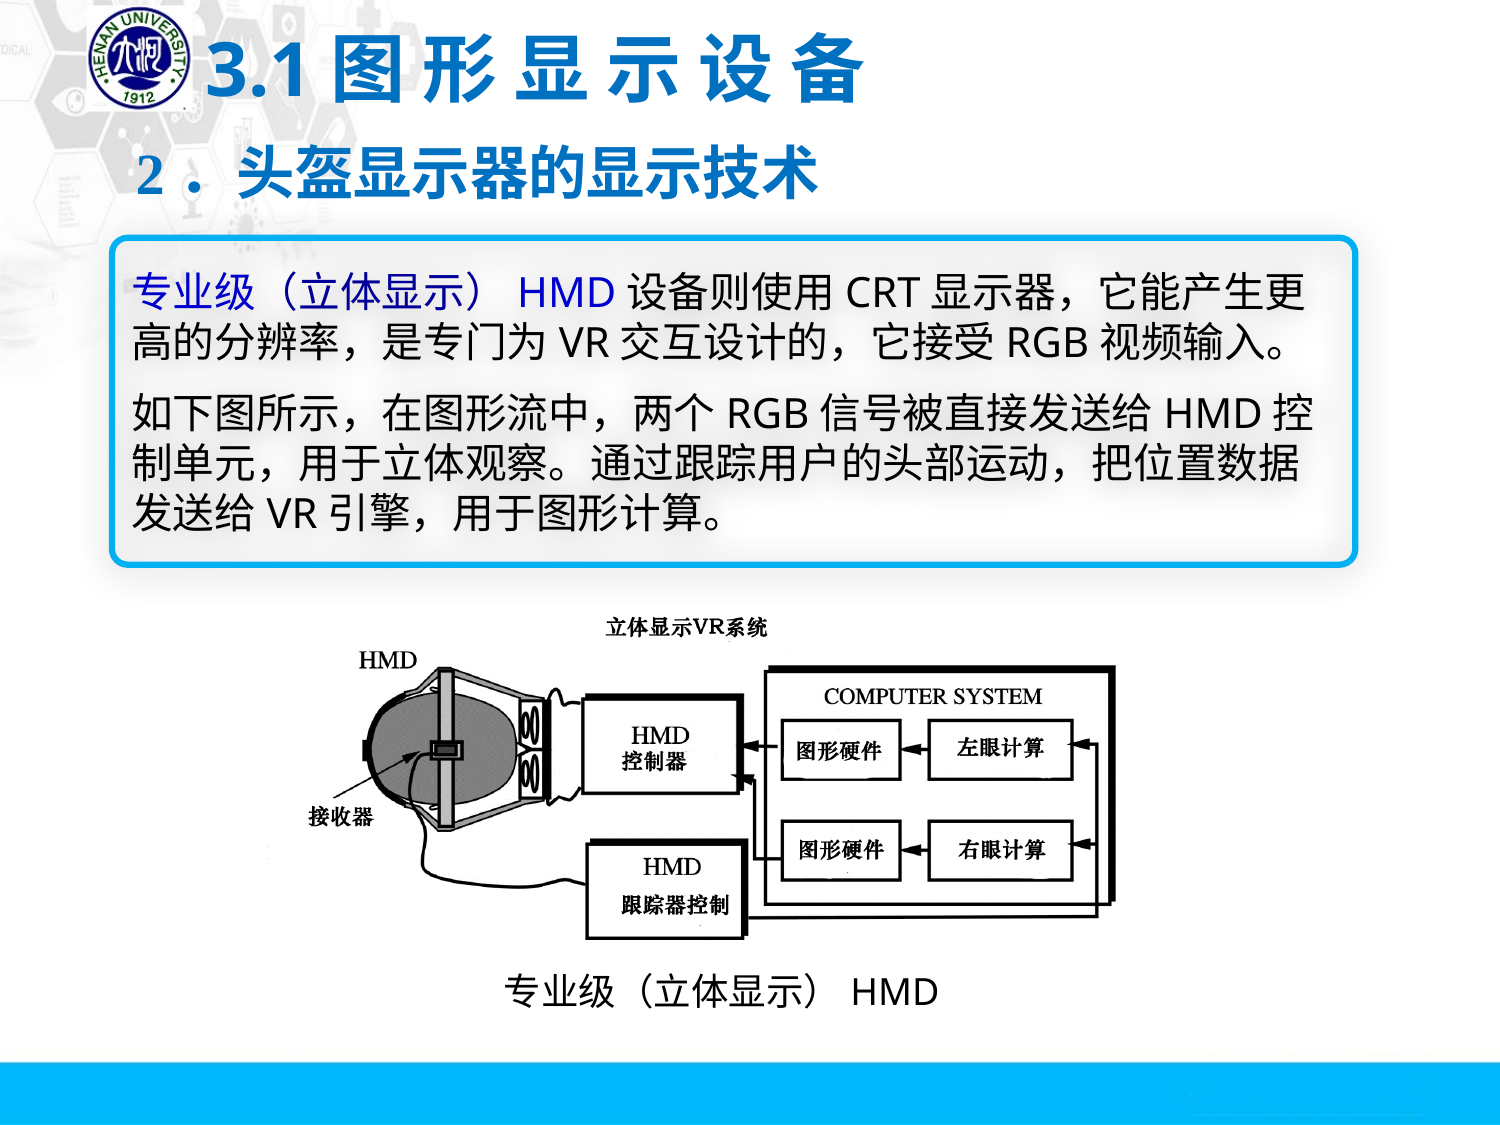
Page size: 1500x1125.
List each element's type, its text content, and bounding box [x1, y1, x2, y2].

text_box 专业级（立体显示）HMD设备则使用CRT显示器，它能产生更高的分辨率，是专门为VR交互设计的，它接受RGB视频输入。 如下图所示，在图形流中，两个RGB信号被直接发送给HMD控制单元，用于立体观察。通过跟踪用户的头部运动，把位置数据发送给VR引擎，用于图形计算。 [111, 236, 1357, 566]
title 3.1图 形 显 示 设 备 [190, 29, 1500, 120]
text_box 专业级（立体显示）HMD [489, 960, 955, 1021]
text_box 2．头盔显示器的显示技术 [120, 136, 974, 215]
picture [0, 0, 1500, 1063]
